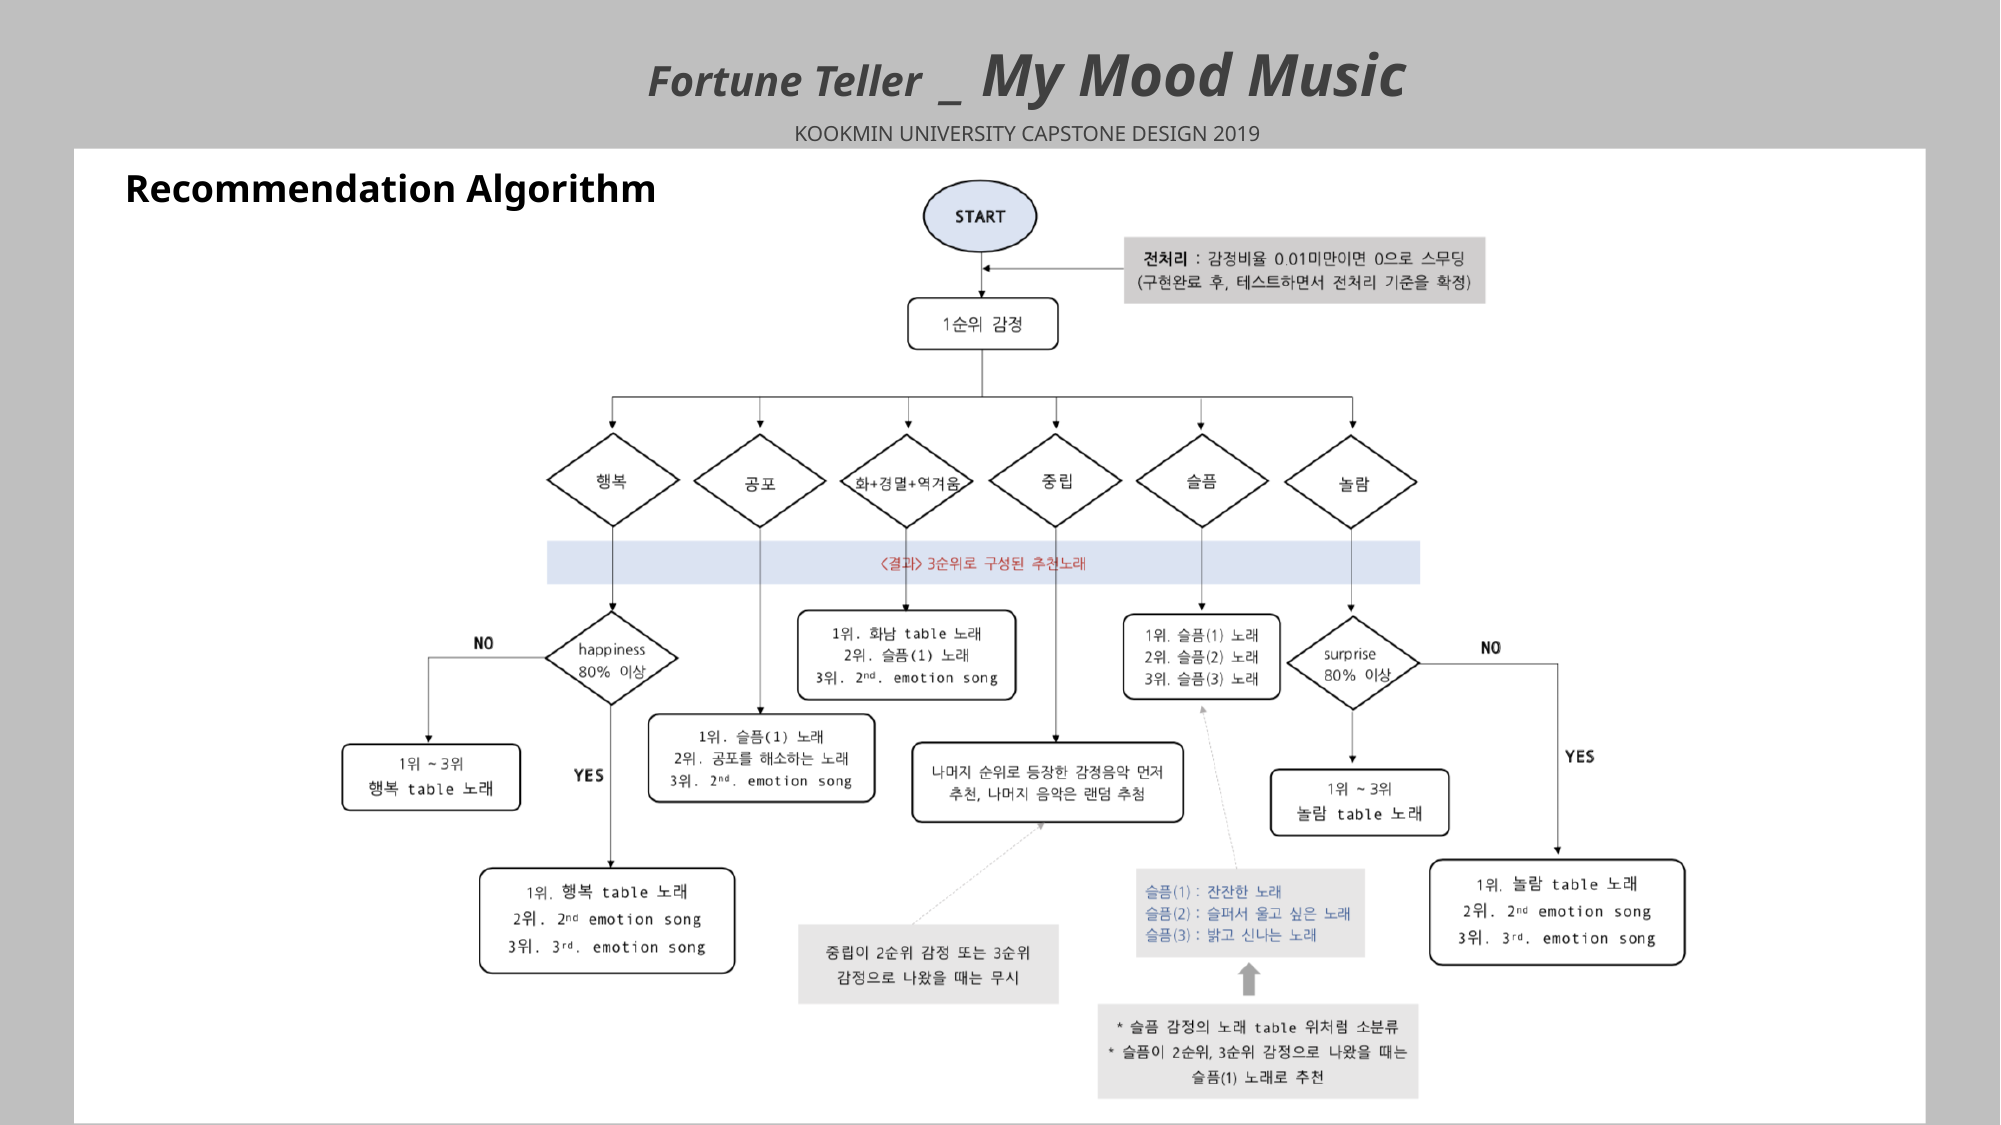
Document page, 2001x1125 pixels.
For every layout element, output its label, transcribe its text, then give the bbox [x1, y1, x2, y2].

text_box Fortune Teller _ My Mood Music KOOKMIN UNIVERSITY CAPSTONE DESIGN 2019 [556, 0, 1498, 153]
text_box [73, 147, 1927, 1124]
text_box Recommendation Algorithm [110, 157, 755, 263]
picture [330, 167, 1696, 1110]
